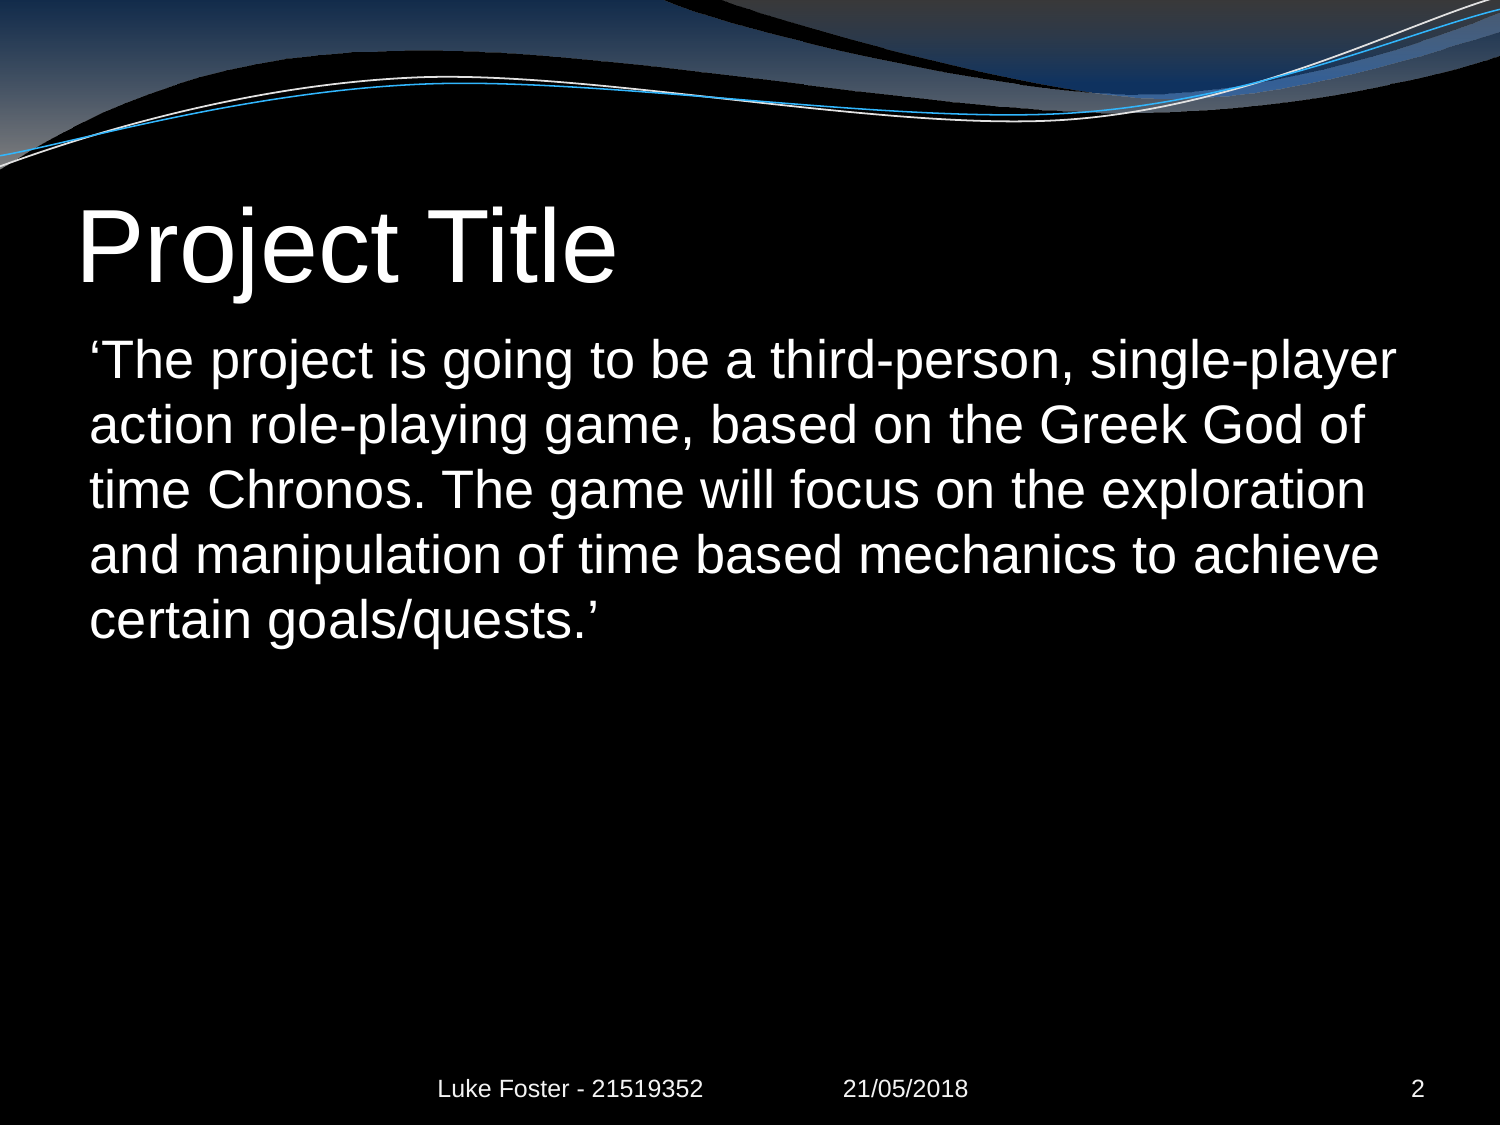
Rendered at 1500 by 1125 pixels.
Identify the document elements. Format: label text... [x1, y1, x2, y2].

list ‘The project is going to be a third-person, single-player action role-playing game, based on the Greek God of time Chronos. The game will focus on the exploration and manipulation of time based mechanics to achieve certain goals/quests.’ [75, 317, 1425, 1038]
title Project Title [75, 115, 1425, 303]
slide_number 2 [1299, 1042, 1425, 1103]
footer Luke Foster - 21519352 21/05/2018 [437, 1042, 988, 1103]
